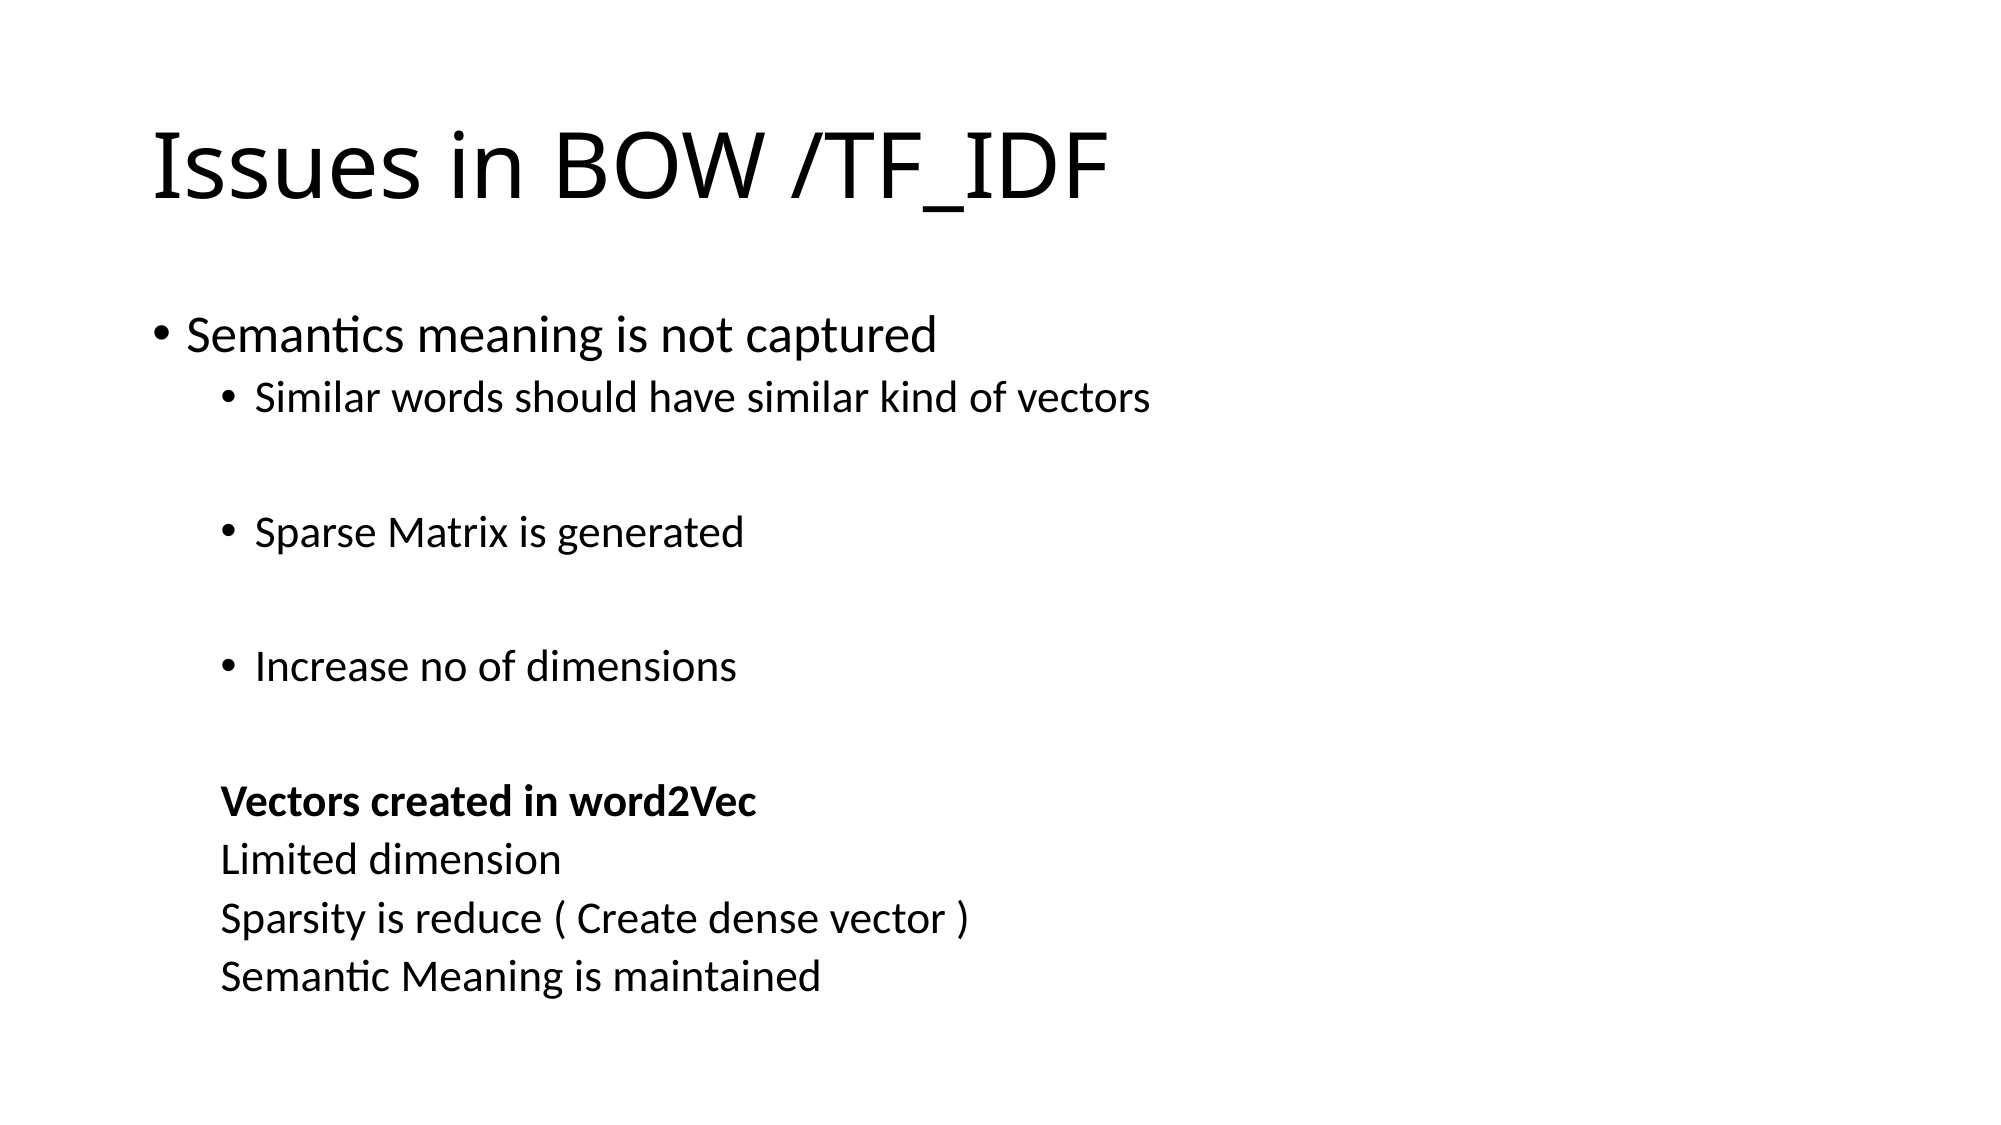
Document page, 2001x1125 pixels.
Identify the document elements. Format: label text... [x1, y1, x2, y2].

list Semantics meaning is not captured Similar words should have similar kind of vectors Sparse Matrix is generated Increase no of dimensions Vectors created in word2Vec Limited dimension Sparsity is reduce ( Create dense vector ) Semantic Meaning is maintained [137, 299, 1863, 1014]
title Issues in BOW /TF_IDF [137, 59, 1863, 278]
